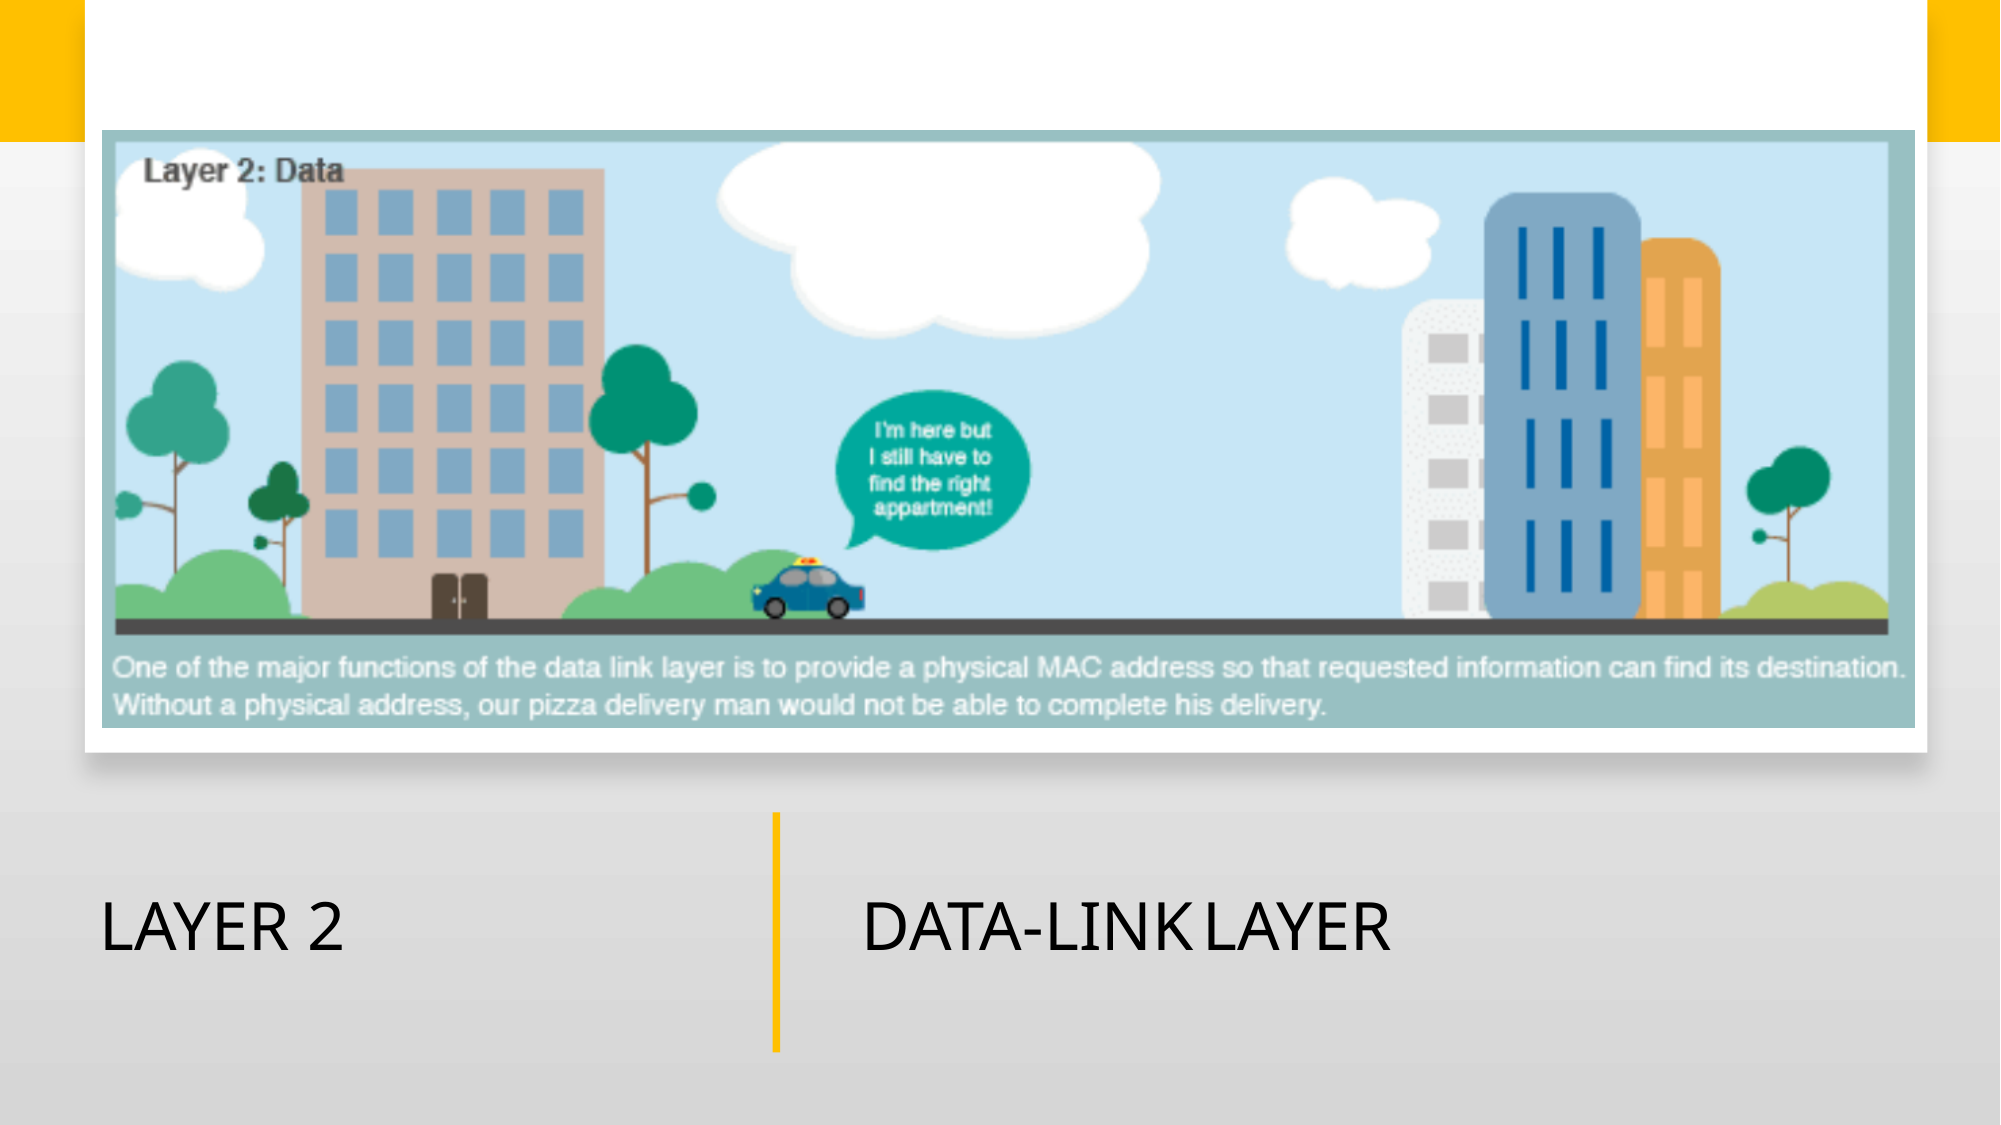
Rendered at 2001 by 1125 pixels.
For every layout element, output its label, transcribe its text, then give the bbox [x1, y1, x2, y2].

text_box [772, 811, 781, 1053]
text_box [1928, 0, 2000, 143]
list DATA-LINK LAYER [846, 801, 1928, 1057]
title LAYER 2 [84, 801, 721, 1057]
text_box [0, 143, 2000, 1125]
text_box [0, 0, 84, 143]
picture [72, 130, 1916, 729]
text_box [84, 0, 1928, 754]
